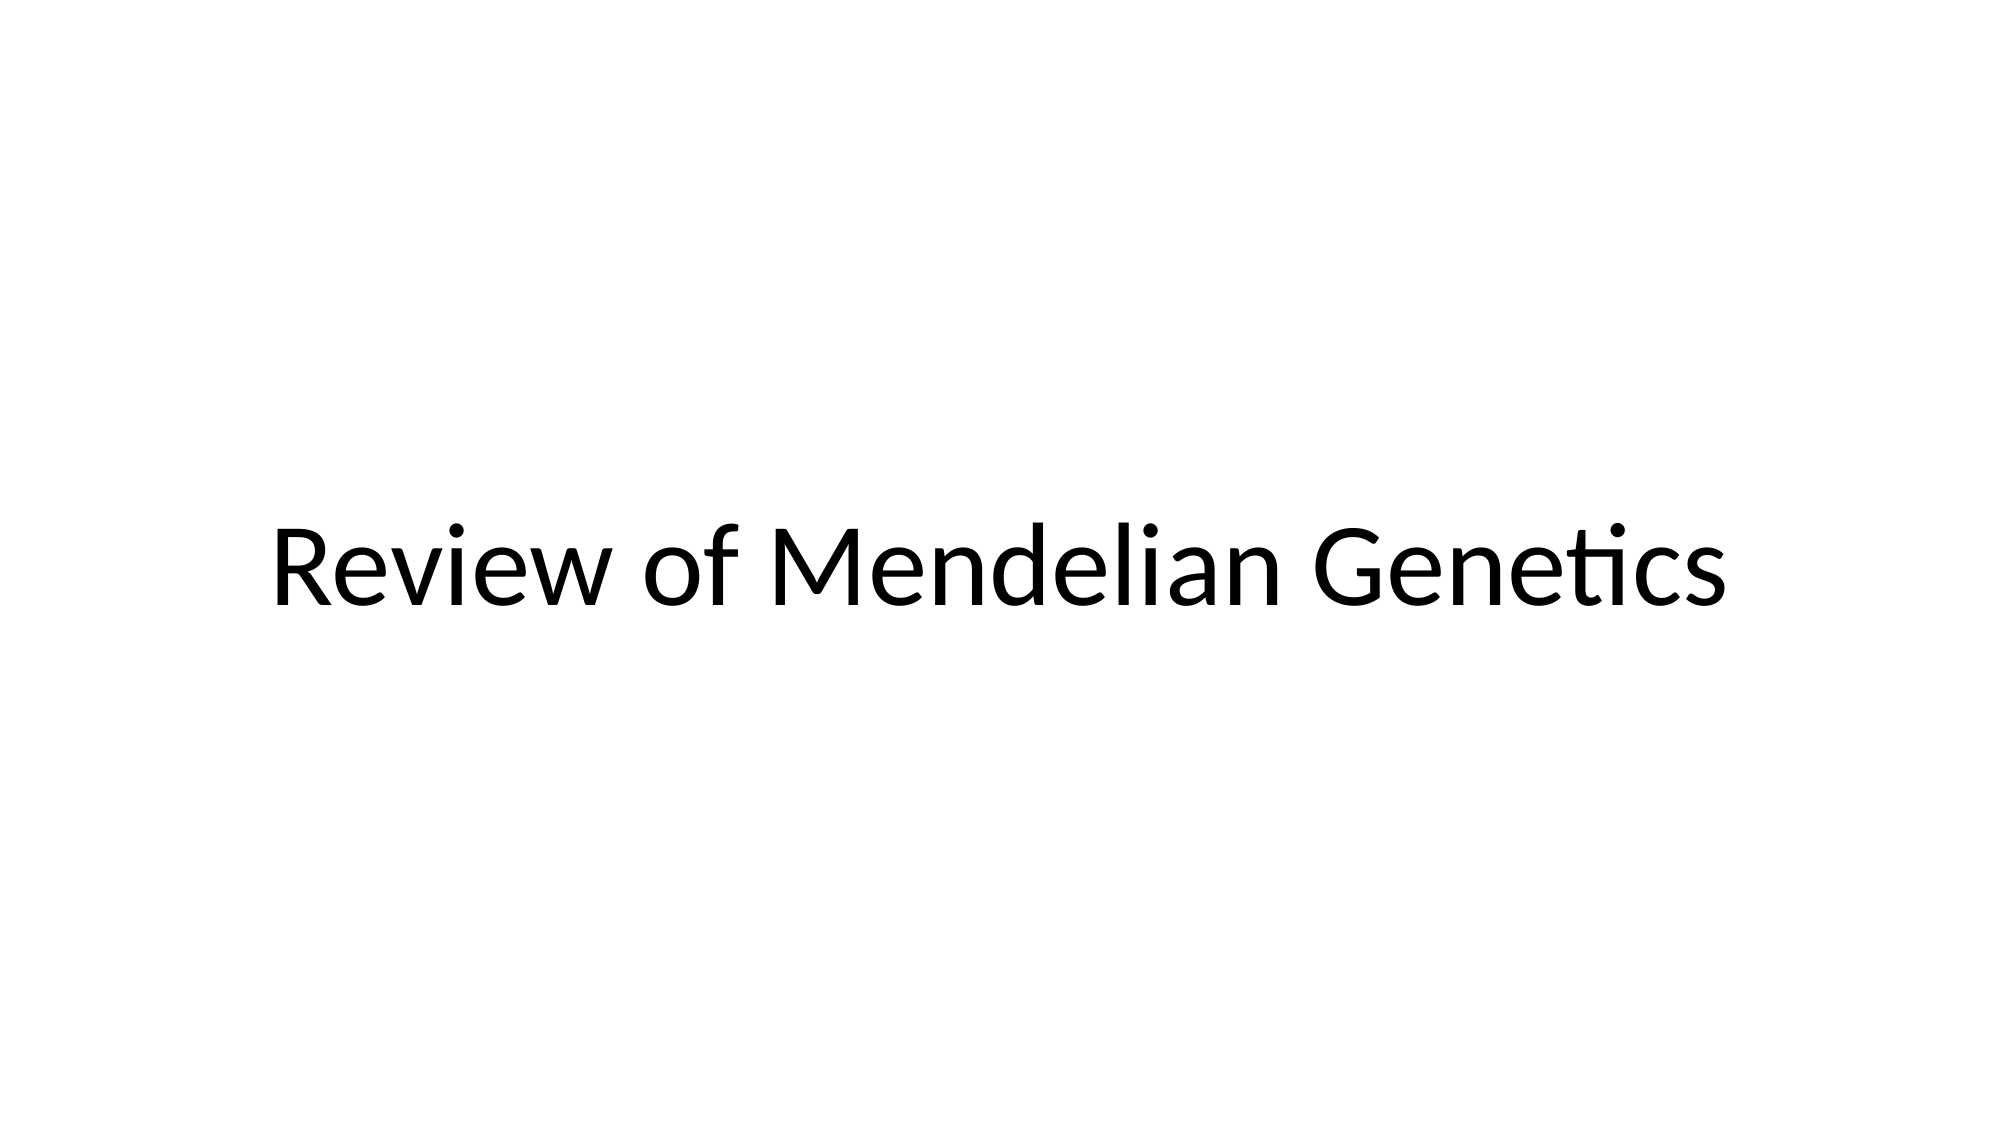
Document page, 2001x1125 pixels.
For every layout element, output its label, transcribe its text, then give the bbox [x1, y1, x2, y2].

title Review of Mendelian Genetics [249, 486, 1750, 639]
